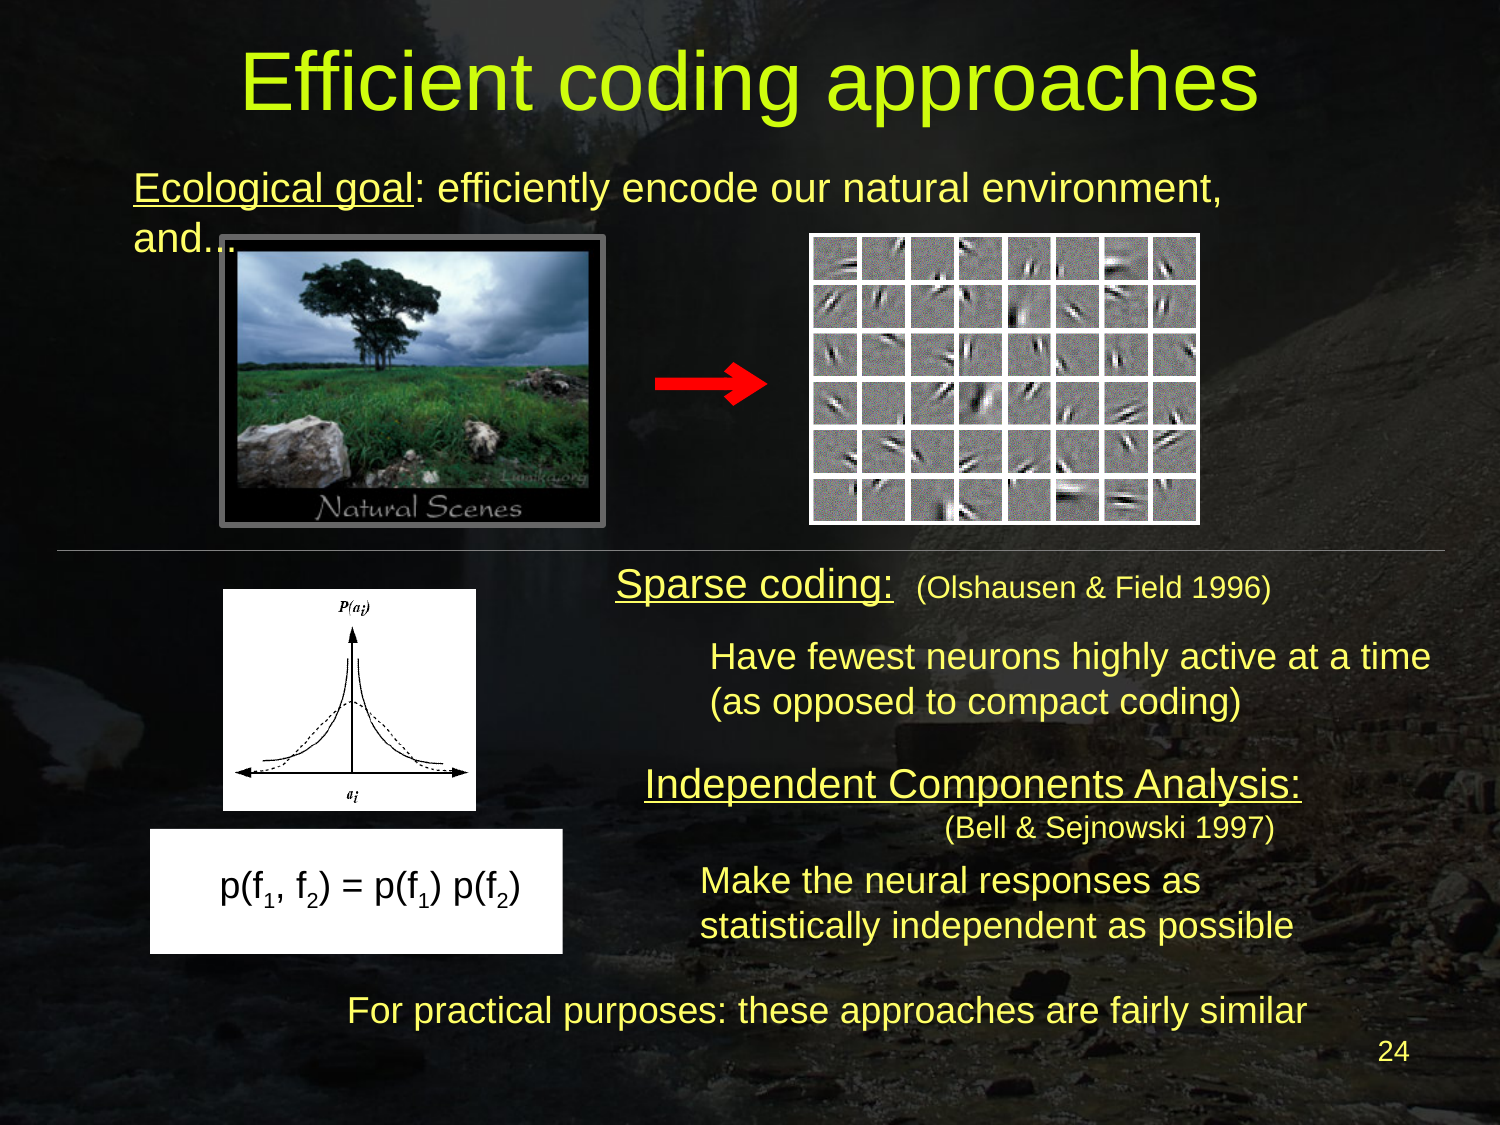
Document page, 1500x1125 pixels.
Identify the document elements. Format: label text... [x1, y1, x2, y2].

text_box Independent Components Analysis: (Bell & Sejnowski 1997) [629, 749, 1317, 853]
title Efficient coding approaches [75, 0, 1425, 179]
text_box Ecological goal: efficiently encode our natural environment, and... [118, 153, 1353, 268]
picture [224, 239, 600, 523]
picture [0, 0, 1500, 1125]
text_box [150, 828, 563, 954]
text_box Make the neural responses as statistically independent as possible [685, 848, 1310, 954]
text_box p(f1, f2) = p(f1) p(f2) [204, 853, 537, 921]
text_box Sparse coding: (Olshausen & Field 1996) [600, 551, 1288, 615]
text_box For practical purposes: these approaches are fairly similar [332, 978, 1323, 1039]
text_box [655, 376, 768, 392]
text_box Have fewest neurons highly active at a time (as opposed to compact coding) [694, 624, 1447, 730]
text_box 24 [1074, 1024, 1425, 1103]
